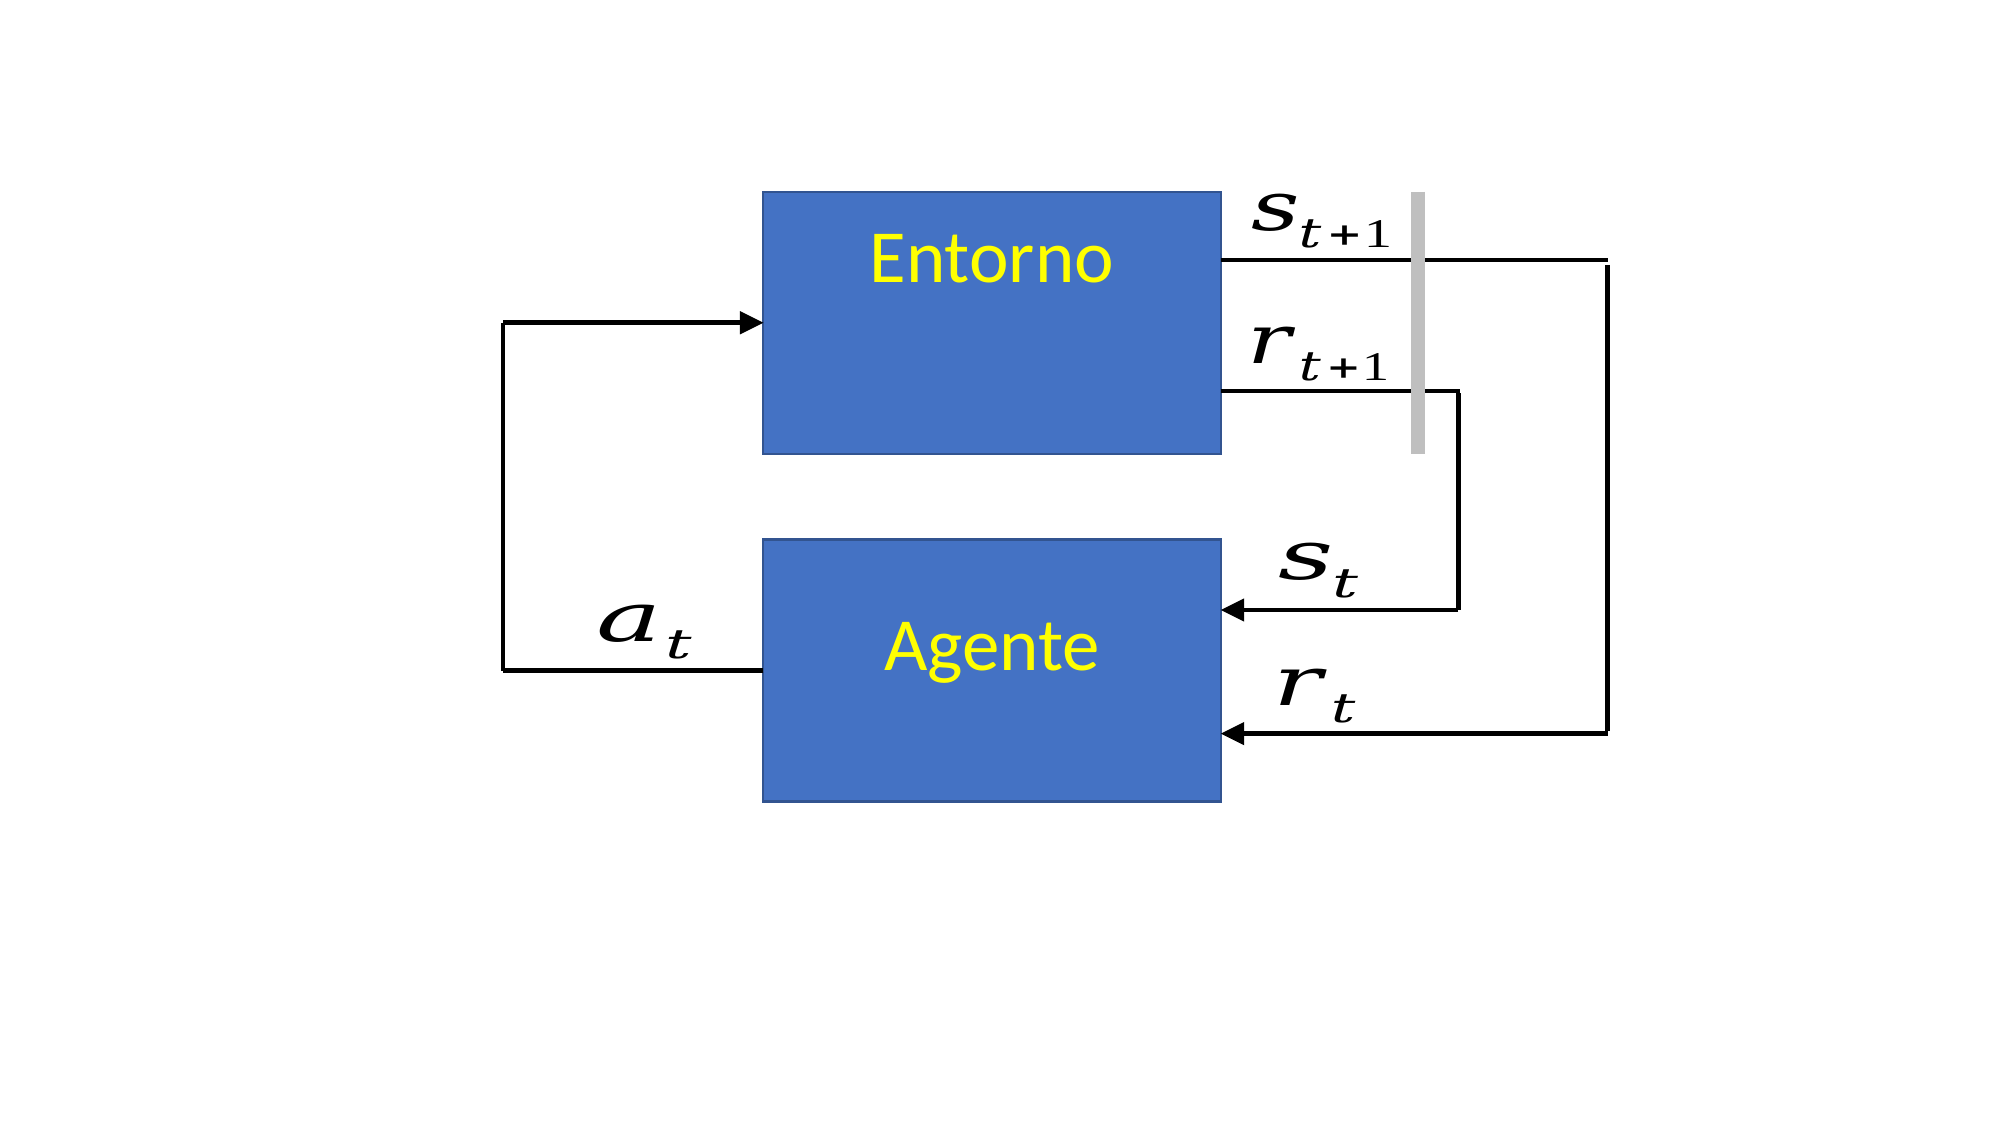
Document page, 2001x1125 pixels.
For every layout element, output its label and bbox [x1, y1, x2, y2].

text_box [503, 170, 1608, 802]
